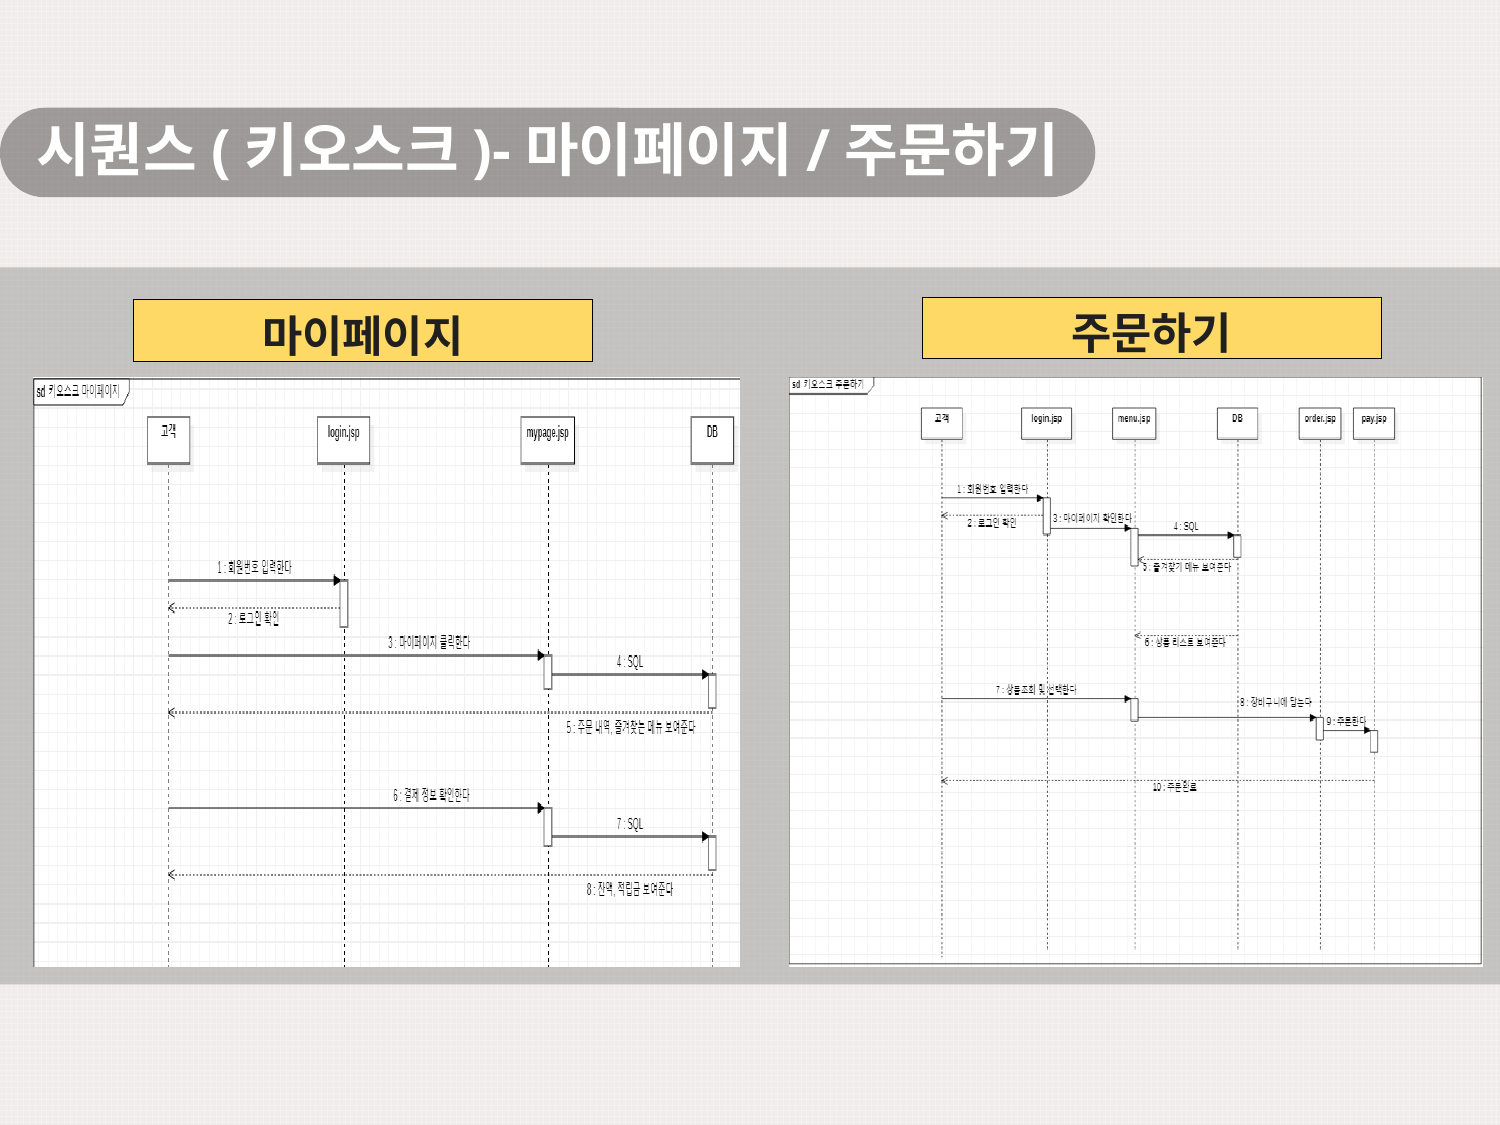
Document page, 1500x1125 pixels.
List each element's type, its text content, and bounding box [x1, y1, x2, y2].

text_box 주문하기 [922, 297, 1382, 359]
picture [33, 377, 740, 967]
text_box [0, 266, 1500, 985]
text_box 마이페이지 [133, 299, 593, 362]
picture [789, 377, 1483, 967]
text_box 시퀀스(키오스크)-마이페이지/주문하기 [0, 106, 1097, 199]
